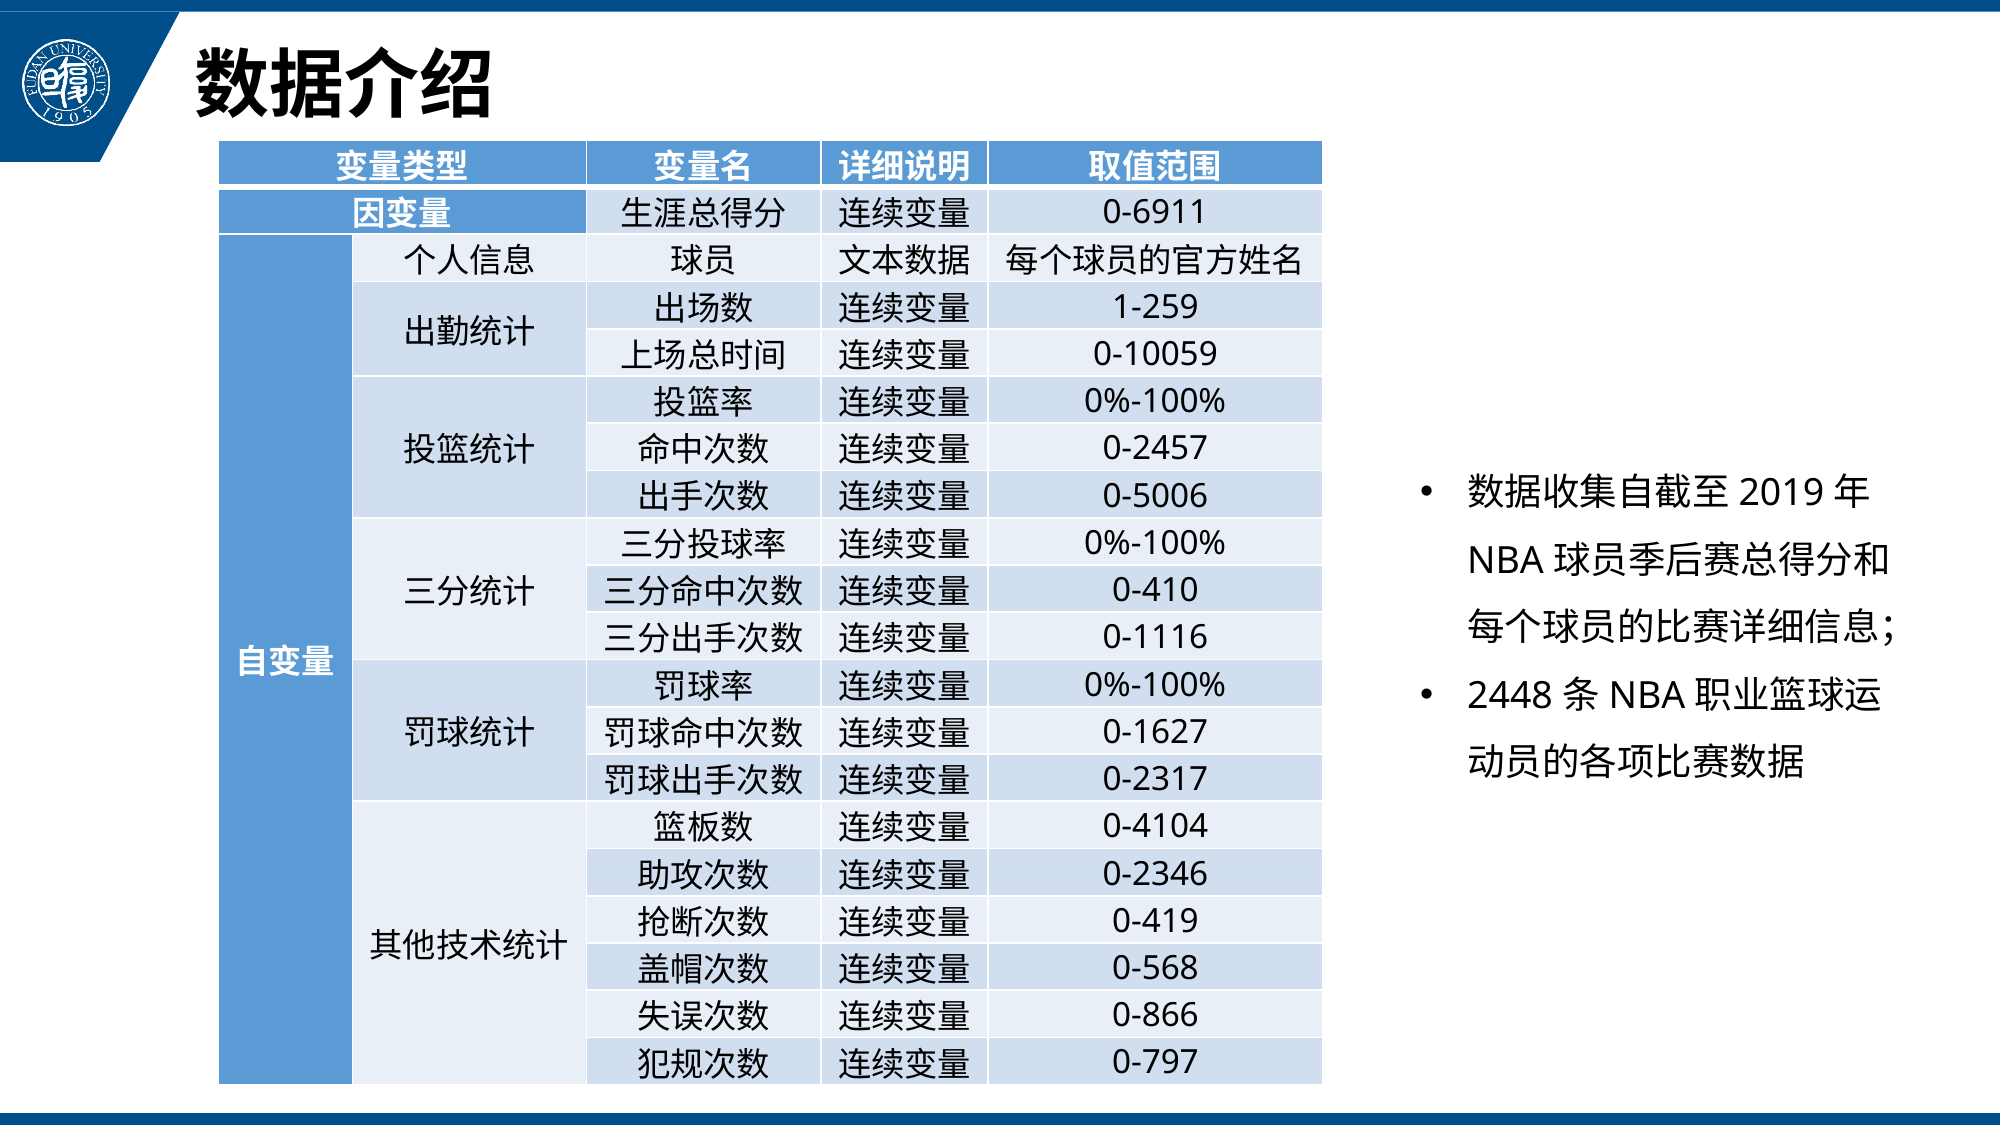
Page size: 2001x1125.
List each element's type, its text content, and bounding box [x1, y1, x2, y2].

table_cell 0-1627 [989, 708, 1322, 753]
table_cell 连续变量 [822, 424, 987, 470]
table_cell 0%-100% [989, 377, 1322, 422]
table_cell 连续变量 [822, 660, 987, 706]
table_cell 三分统计 [353, 519, 586, 659]
table_cell 连续变量 [822, 330, 987, 375]
table_cell 0-419 [989, 897, 1322, 942]
table_cell 连续变量 [822, 802, 987, 848]
table_cell 0-6911 [989, 190, 1322, 233]
table_cell 连续变量 [822, 849, 987, 895]
table_cell 0-10059 [989, 330, 1322, 375]
picture [22, 39, 110, 126]
table_cell 0-5006 [989, 471, 1322, 517]
table_cell 1-259 [989, 282, 1322, 328]
table_cell 连续变量 [822, 613, 987, 659]
table_cell 三分投球率 [587, 519, 820, 564]
table_cell 0%-100% [989, 660, 1322, 706]
table_cell 0-1116 [989, 613, 1322, 659]
table_cell 三分命中次数 [587, 566, 820, 611]
table_cell 连续变量 [822, 755, 987, 800]
table_cell 文本数据 [822, 235, 987, 281]
table_cell 篮板数 [587, 802, 820, 848]
table_cell 投篮率 [587, 377, 820, 422]
table_cell 球员 [587, 235, 820, 281]
table_cell 连续变量 [822, 377, 987, 422]
table_cell 0-568 [989, 944, 1322, 989]
table_cell 出勤统计 [353, 282, 586, 375]
table_cell 命中次数 [587, 424, 820, 470]
table_header 详细说明 [822, 141, 987, 184]
table_cell 罚球命中次数 [587, 708, 820, 753]
table_cell 投篮统计 [353, 377, 586, 517]
table_cell 0-866 [989, 991, 1322, 1037]
table_cell 盖帽次数 [587, 944, 820, 989]
table_cell 上场总时间 [587, 330, 820, 375]
table_cell 自变量 [219, 235, 352, 1084]
table_cell 抢断次数 [587, 897, 820, 942]
table_cell 罚球统计 [353, 660, 586, 800]
table_cell 三分出手次数 [587, 613, 820, 659]
table_cell 0-2346 [989, 849, 1322, 895]
table_cell 出手次数 [587, 471, 820, 517]
table_cell 连续变量 [822, 190, 987, 233]
table_cell 连续变量 [822, 944, 987, 989]
table_cell 失误次数 [587, 991, 820, 1037]
table_header 取值范围 [989, 141, 1322, 184]
table_header 变量类型 [219, 141, 586, 184]
table_cell 连续变量 [822, 566, 987, 611]
table_cell 连续变量 [822, 282, 987, 328]
table_cell 罚球出手次数 [587, 755, 820, 800]
table_cell 犯规次数 [587, 1038, 820, 1084]
table_cell 连续变量 [822, 1038, 987, 1084]
table_header 变量名 [587, 141, 820, 184]
table_cell 生涯总得分 [587, 190, 820, 233]
title 数据介绍 [179, 11, 1863, 162]
table_cell 连续变量 [822, 991, 987, 1037]
table_cell 0-797 [989, 1038, 1322, 1084]
table_cell 0-2317 [989, 755, 1322, 800]
table_cell 因变量 [219, 190, 586, 233]
table_cell 个人信息 [353, 235, 586, 281]
table_cell 每个球员的官方姓名 [989, 235, 1322, 281]
table_cell 连续变量 [822, 897, 987, 942]
text_box 数据收集自截至2019年NBA球员季后赛总得分和每个球员的比赛详细信息； 2448条NBA职业篮球运动员的各项比赛数据 [1405, 438, 1923, 791]
table_cell 连续变量 [822, 519, 987, 564]
table_cell 助攻次数 [587, 849, 820, 895]
table_cell 连续变量 [822, 471, 987, 517]
table_cell 罚球率 [587, 660, 820, 706]
table_cell 连续变量 [822, 708, 987, 753]
table_cell 0-410 [989, 566, 1322, 611]
table_cell 其他技术统计 [353, 802, 586, 1084]
table_cell 0-2457 [989, 424, 1322, 470]
table_cell 出场数 [587, 282, 820, 328]
table_cell 0%-100% [989, 519, 1322, 564]
table_cell 0-4104 [989, 802, 1322, 848]
